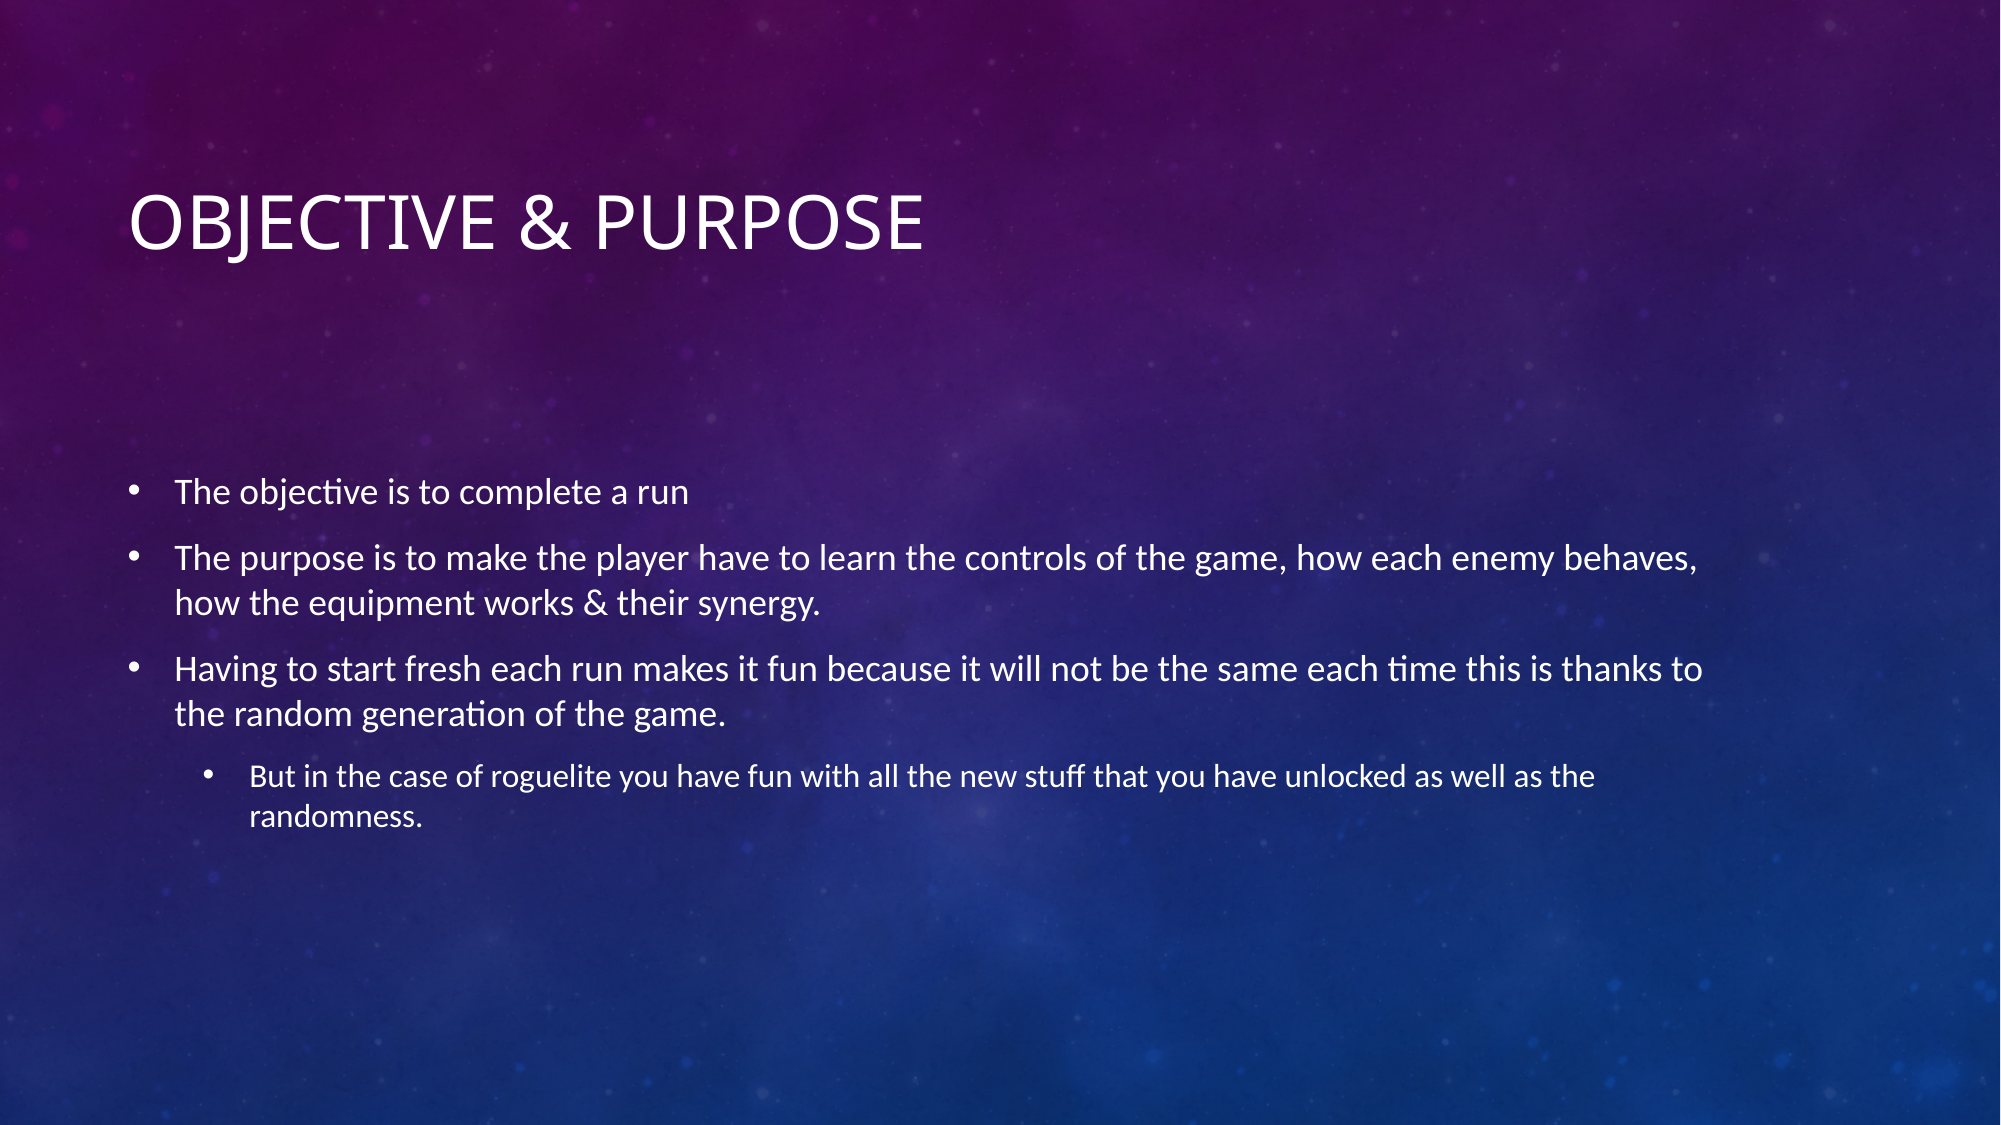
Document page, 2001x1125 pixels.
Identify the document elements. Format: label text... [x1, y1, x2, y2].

list The objective is to complete a run The purpose is to make the player have to learn the controls of the game, how each enemy behaves, how the equipment works & their synergy. Having to start fresh each run makes it fun because it will not be the same each time this is thanks to the random generation of the game. But in the case of roguelite you have fun with all the new stuff that you have unlocked as well as the randomness. [112, 351, 1775, 950]
picture [0, 0, 2001, 1125]
title Objective & Purpose [112, 99, 1775, 339]
